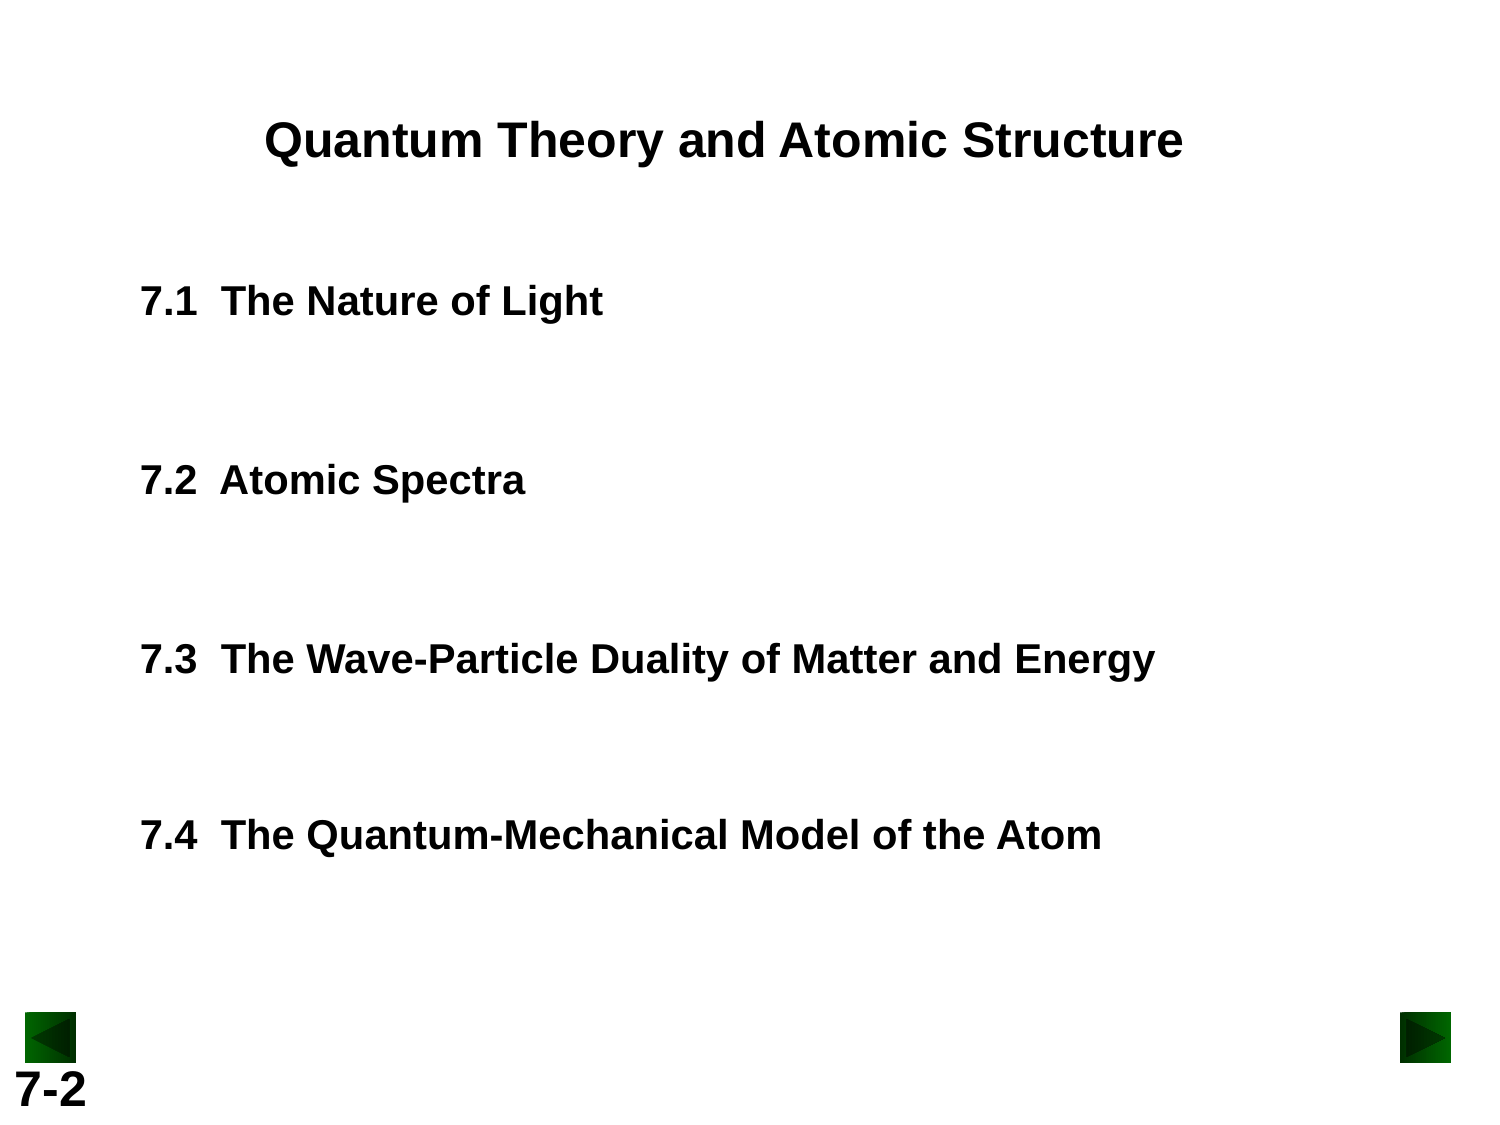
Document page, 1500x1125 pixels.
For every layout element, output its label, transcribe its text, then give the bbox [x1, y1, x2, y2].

text_box 7.1 The Nature of Light [124, 266, 875, 332]
text_box Quantum Theory and Atomic Structure [249, 99, 1213, 175]
text_box 7.2 Atomic Spectra [125, 445, 688, 511]
text_box 7.3 The Wave-Particle Duality of Matter and Energy [125, 624, 1404, 690]
text_box 7.4 The Quantum-Mechanical Model of the Atom [125, 800, 1327, 865]
